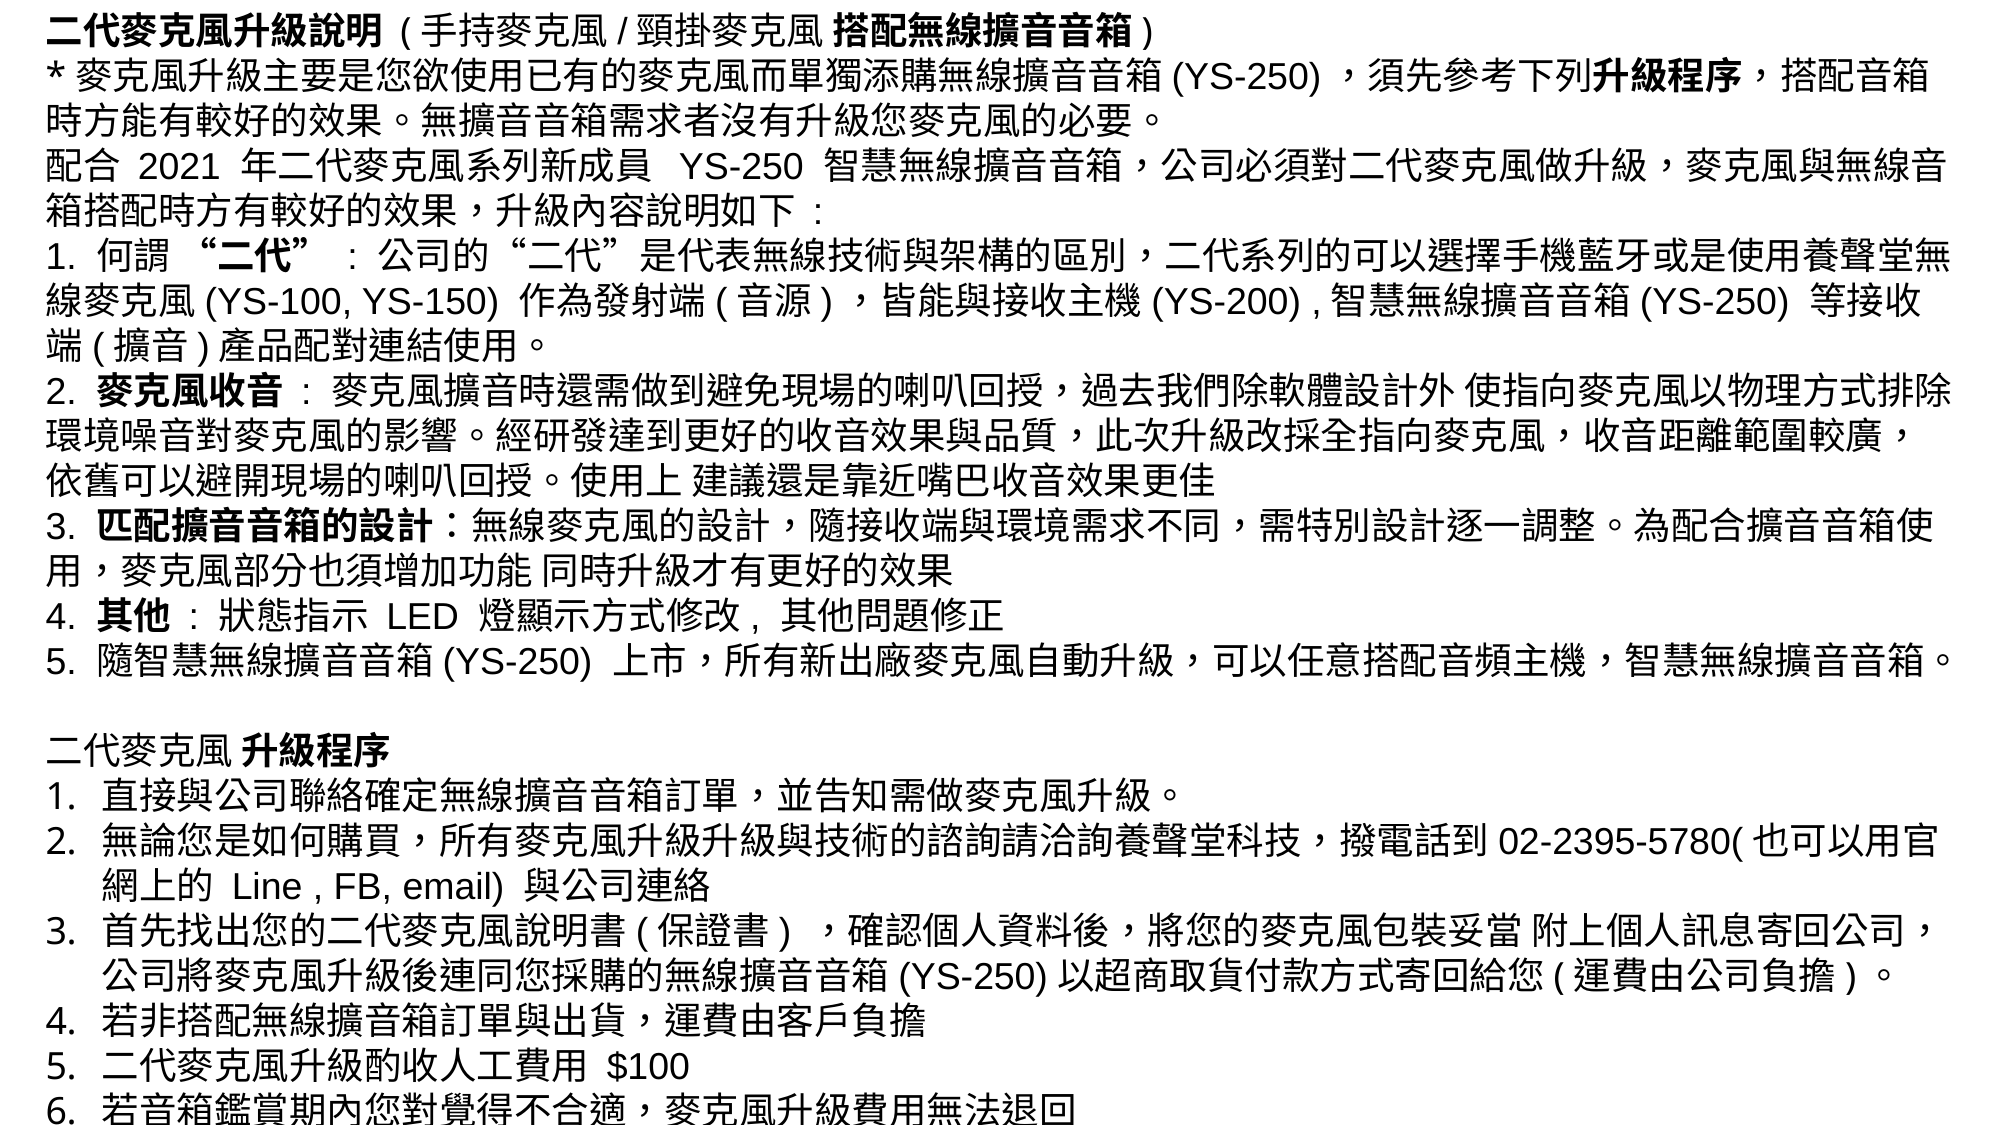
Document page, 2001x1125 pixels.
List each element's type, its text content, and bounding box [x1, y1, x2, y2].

text_box 二代麥克風升級說明 (手持麥克風/頸掛麥克風 搭配無線擴音音箱) *麥克風升級主要是您欲使用已有的麥克風而單獨添購無線擴音音箱(YS-250)，須先參考下列升級程序，搭配音箱時方能有較好的效果。無擴音音箱需求者沒有升級您麥克風的必要。 配合 2021 年二代麥克風系列新成員 YS-250 智慧無線擴音音箱，公司必須對二代麥克風做升級，麥克風與無線音箱搭配時方有較好的效果，升級內容說明如下 : 1. 何謂 “二代” : 公司的“二代”是代表無線技術與架構的區別，二代系列的可以選擇手機藍牙或是使用養聲堂無線麥克風(YS-100, YS-150) 作為發射端(音源)，皆能與接收主機(YS-200) ,智慧無線擴音音箱(YS-250) 等接收端(擴音)產品配對連結使用。 2. 麥克風收音 : 麥克風擴音時還需做到避免現場的喇叭回授，過去我們除軟體設計外 使指向麥克風以物理方式排除環境噪音對麥克風的影響。經研發達到更好的收音效果與品質，此次升級改採全指向麥克風，收音距離範圍較廣，依舊可以避開現場的喇叭回授。使用上 建議還是靠近嘴巴收音效果更佳 3. 匹配擴音音箱的設計：無線麥克風的設計，隨接收端與環境需求不同，需特別設計逐一調整。為配合擴音音箱使用，麥克風部分也須增加功能 同時升級才有更好的效果 4. 其他 : 狀態指示 LED 燈顯示方式修改, 其他問題修正 5. 隨智慧無線擴音音箱(YS-250) 上市，所有新出廠麥克風自動升級，可以任意搭配音頻主機，智慧無線擴音音箱。 二代麥克風 升級程序 直接與公司聯絡確定無線擴音音箱訂單，並告知需做麥克風升級。 無論您是如何購買，所有麥克風升級升級與技術的諮詢請洽詢養聲堂科技，撥電話到02-2395-5780(也可以用官網上的 Line , FB, email) 與公司連絡 首先找出您的二代麥克風說明書(保證書) ，確認個人資料後，將您的麥克風包裝妥當 附上個人訊息寄回公司，公司將麥克風升級後連同您採購的無線擴音音箱(YS-250)以超商取貨付款方式寄回給您(運費由公司負擔)。 若非搭配無線擴音箱訂單與出貨，運費由客戶負擔 二代麥克風升級酌收人工費用 $100 若音箱鑑賞期內您對覺得不合適，麥克風升級費用無法退回 [30, 0, 1970, 1125]
